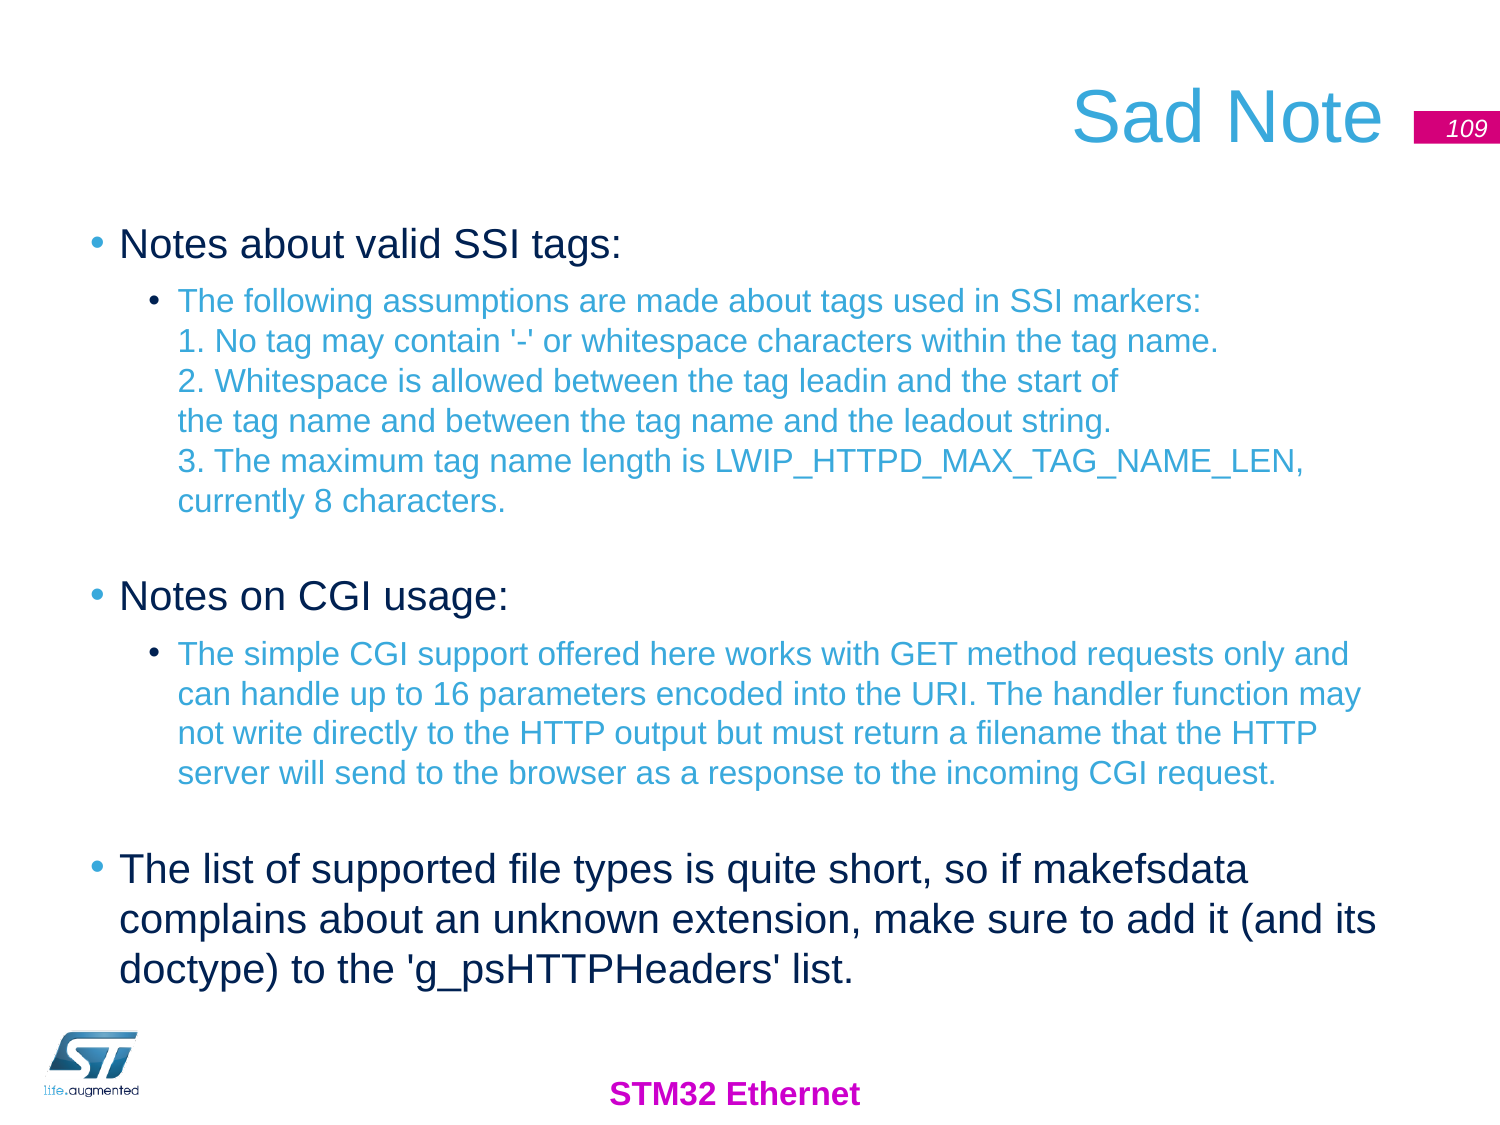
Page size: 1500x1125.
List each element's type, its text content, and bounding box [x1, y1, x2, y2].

picture [36, 1022, 75, 1103]
list Notes about valid SSI tags: The following assumptions are made about tags used in SSI markers: 1. No tag may contain '-' or whitespace characters within the tag name. 2. Whitespace is allowed between the tag leadin and the start of the tag name and between the tag name and the leadout string. 3. The maximum tag name length is LWIP_HTTPD_MAX_TAG_NAME_LEN, currently 8 characters. Notes on CGI usage: The simple CGI support offered here works with GET method requests only and can handle up to 16 parameters encoded into the URI. The handler function may not write directly to the HTTP output but must return a filename that the HTTP server will send to the browser as a response to the incoming CGI request. The list of supported file types is quite short, so if makefsdata complains about an unknown extension, make sure to add it (and its doctype) to the 'g_psHTTPHeaders' list. [75, 209, 1425, 1125]
slide_number 109 [1413, 111, 1500, 144]
title Sad Note [75, 19, 1400, 207]
